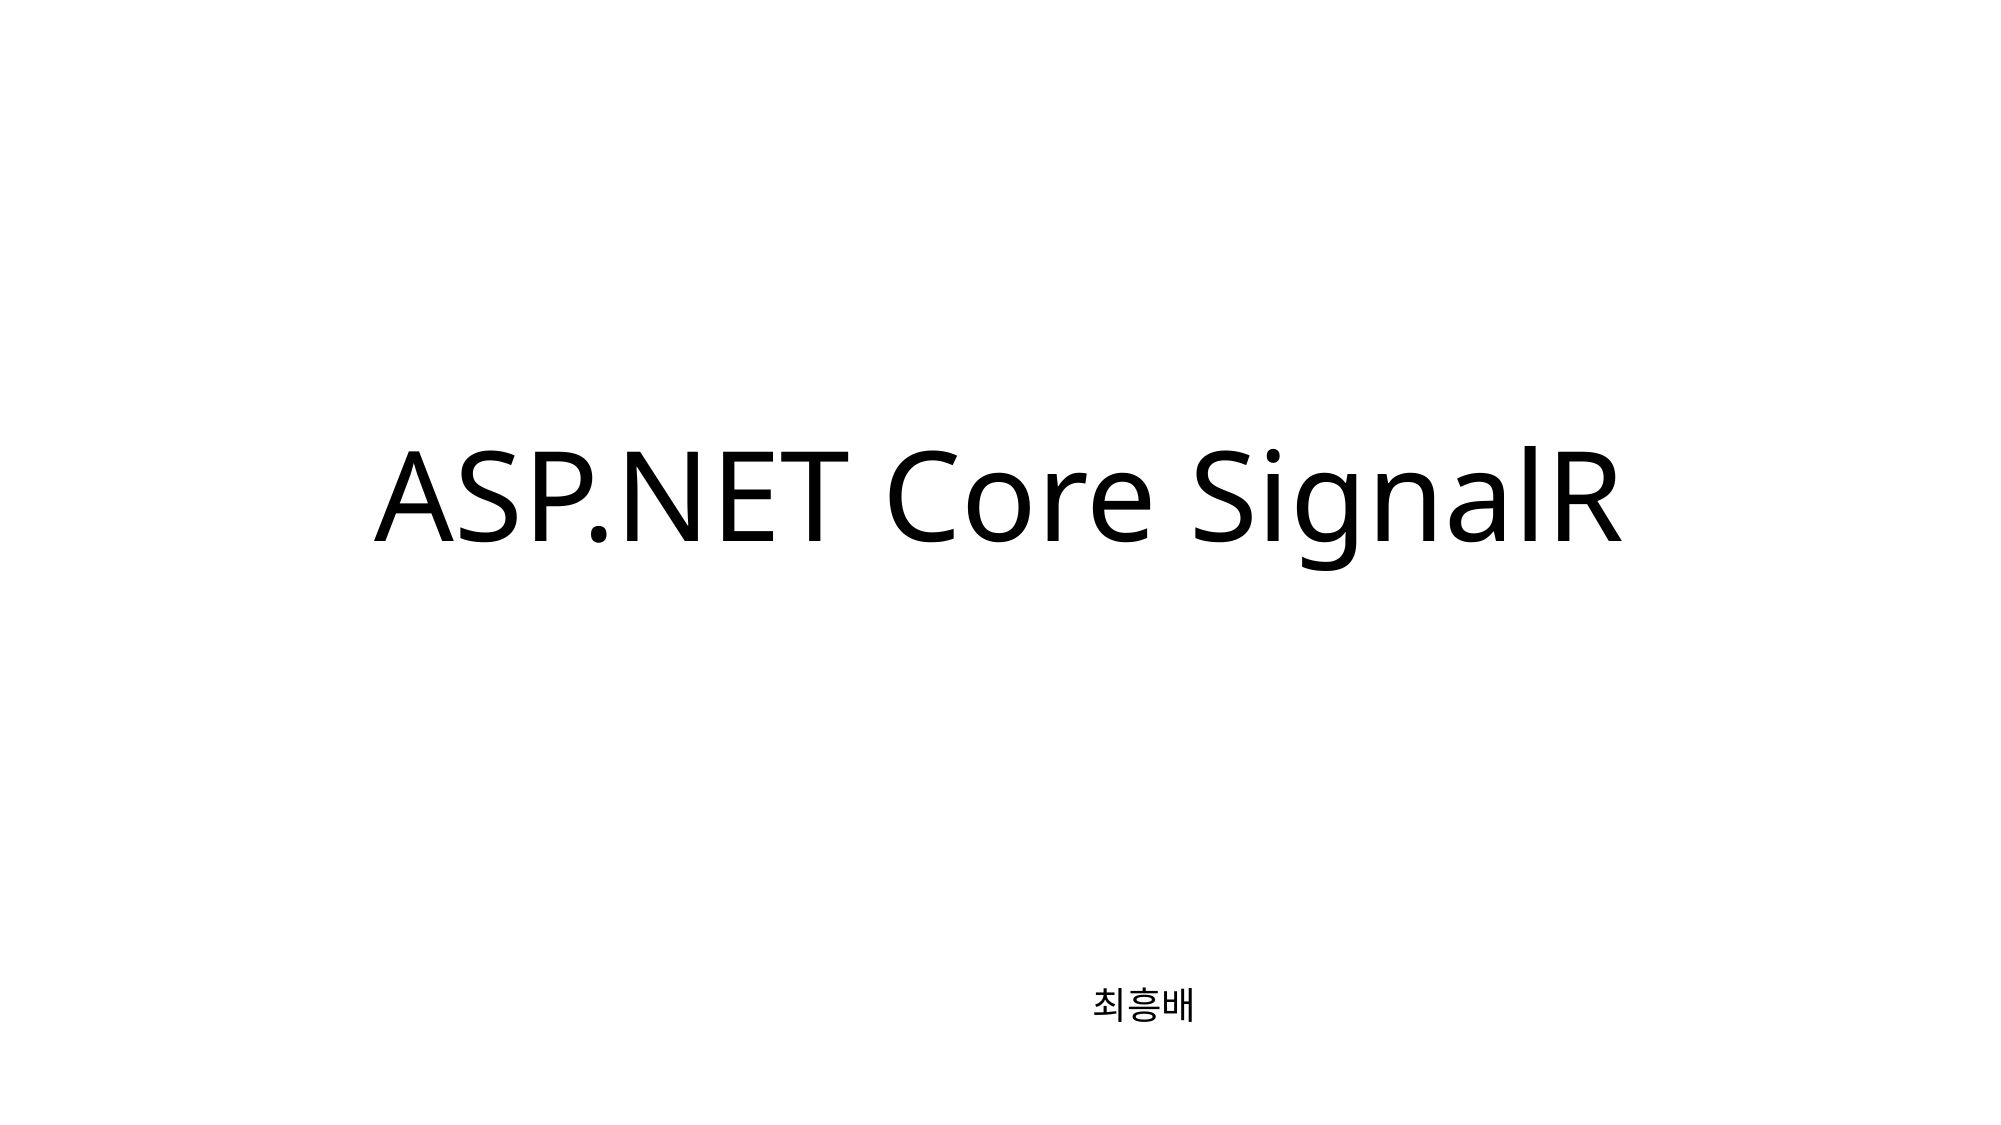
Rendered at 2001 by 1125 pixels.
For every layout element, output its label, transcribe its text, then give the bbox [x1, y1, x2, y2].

title ASP.NET Core SignalR [249, 184, 1750, 576]
text_box 최흥배 [1077, 974, 1690, 1035]
